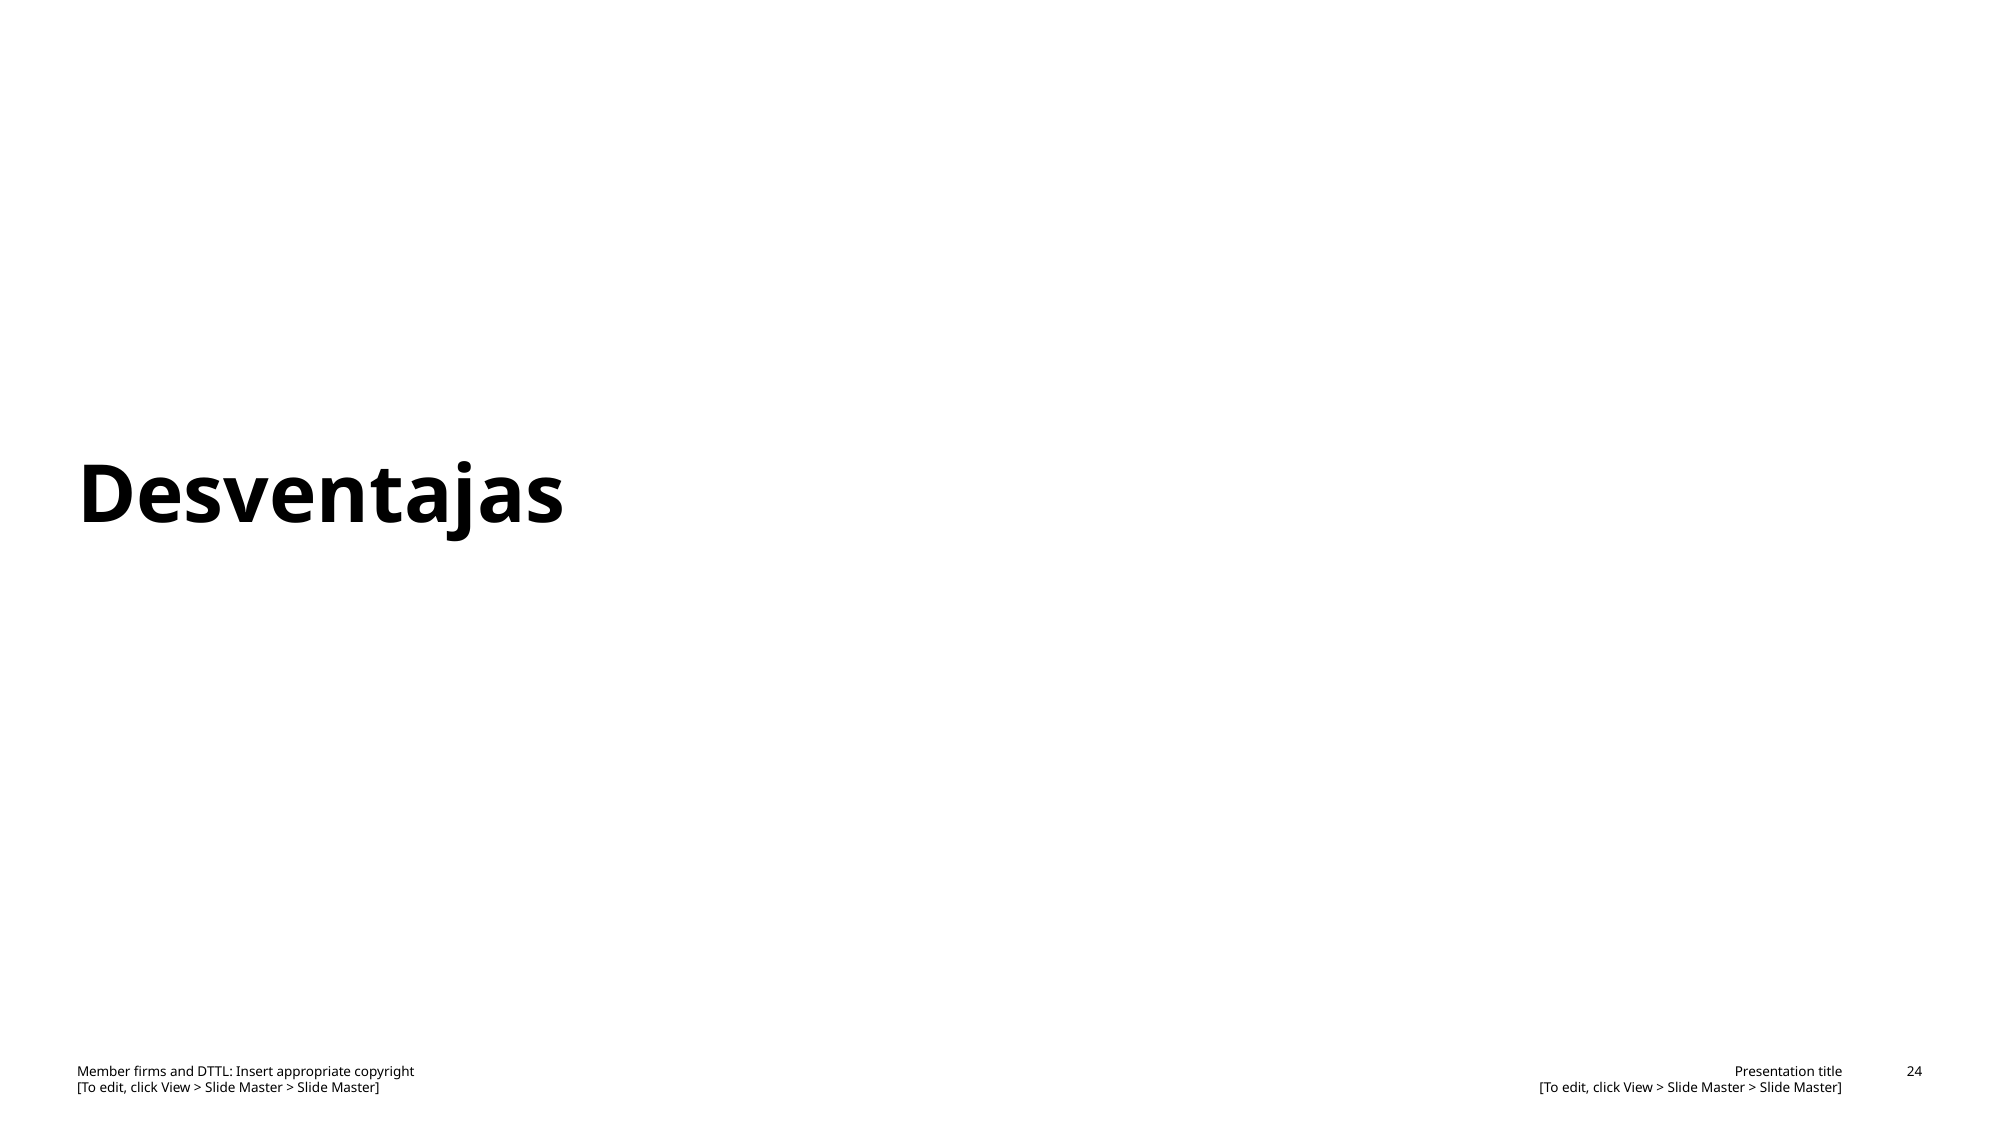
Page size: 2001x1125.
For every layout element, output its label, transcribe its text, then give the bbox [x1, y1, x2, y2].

title Desventajas [77, 279, 1787, 541]
